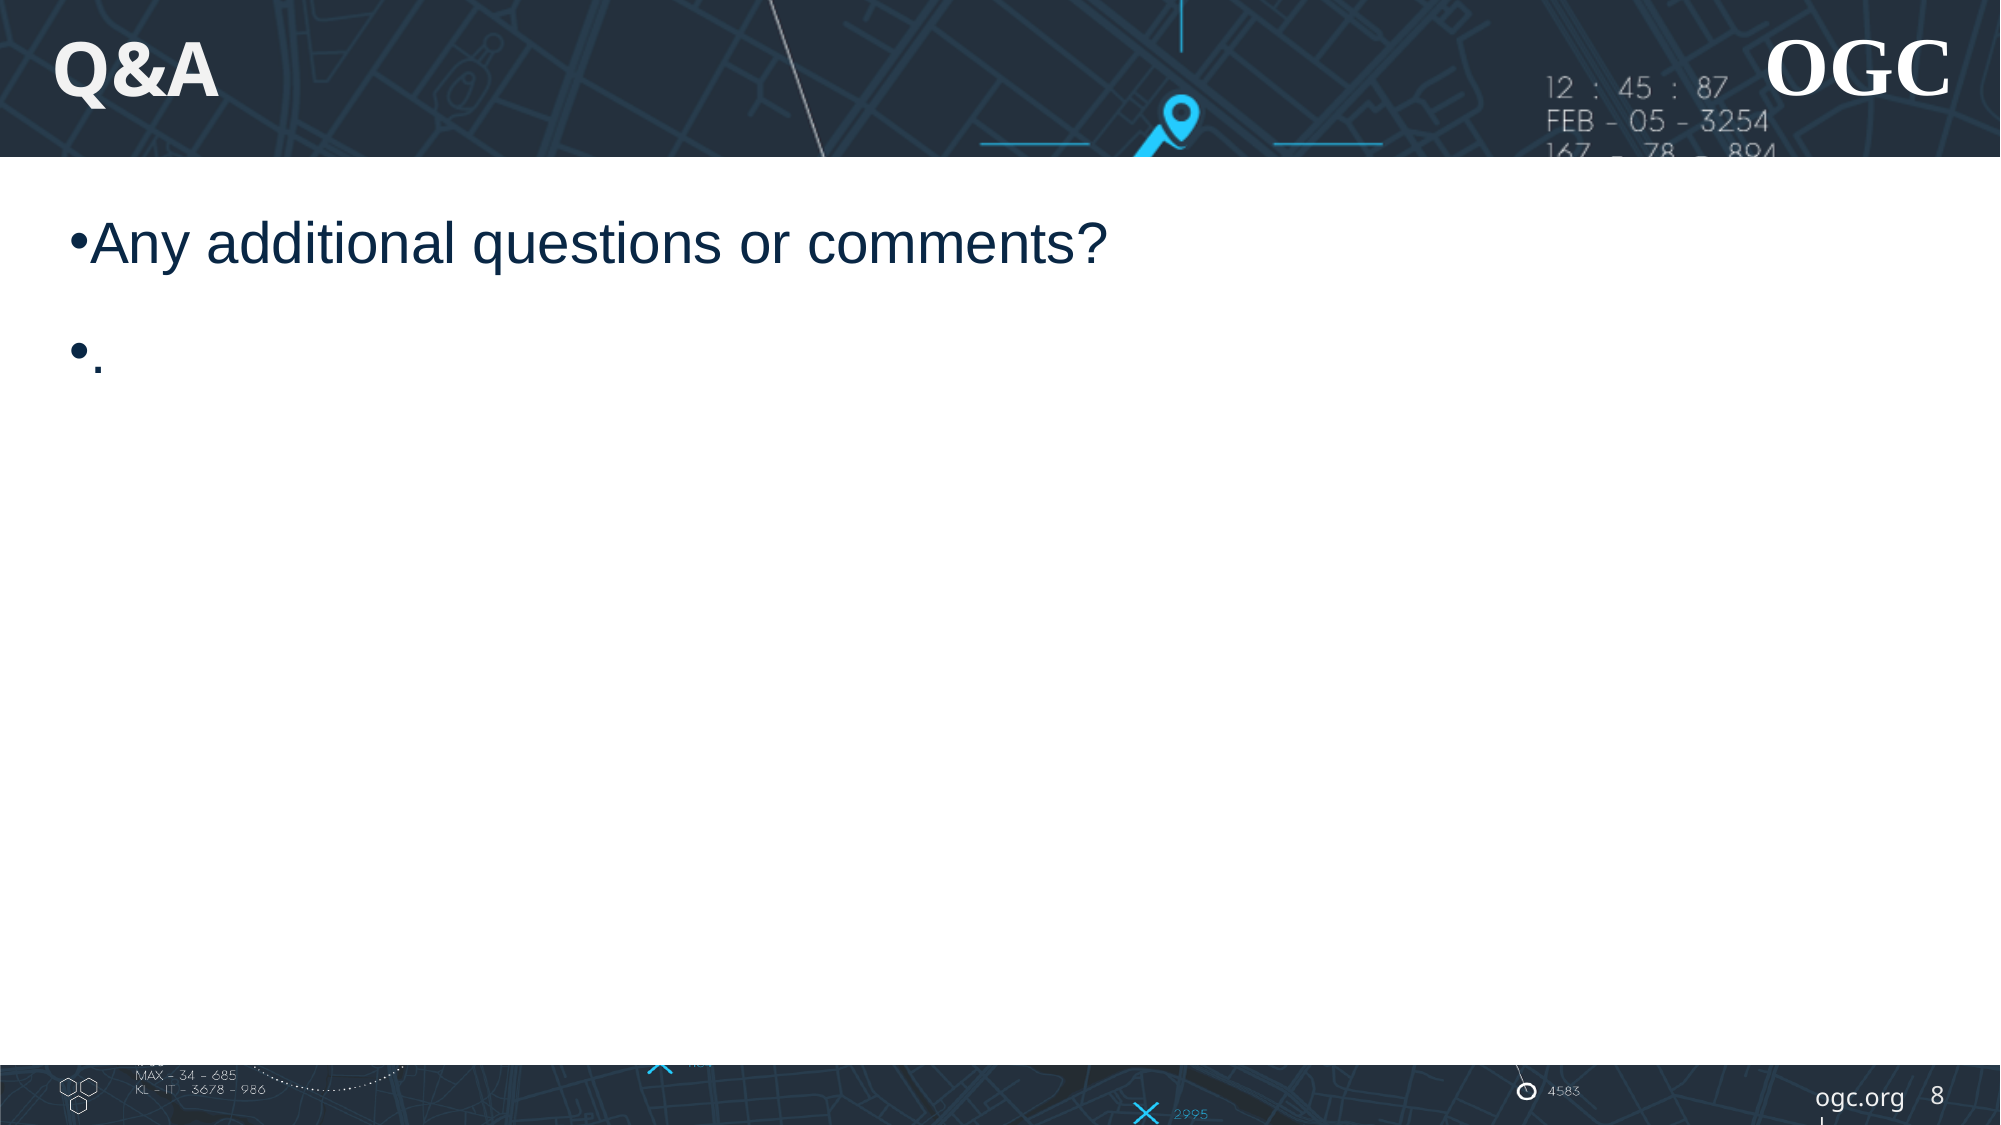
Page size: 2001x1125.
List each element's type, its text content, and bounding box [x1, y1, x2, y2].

slide_number 8 [1772, 1073, 1960, 1121]
title Q&A [36, 9, 1762, 135]
picture [51, 1069, 106, 1123]
list Any additional questions or comments? . [54, 190, 1780, 905]
